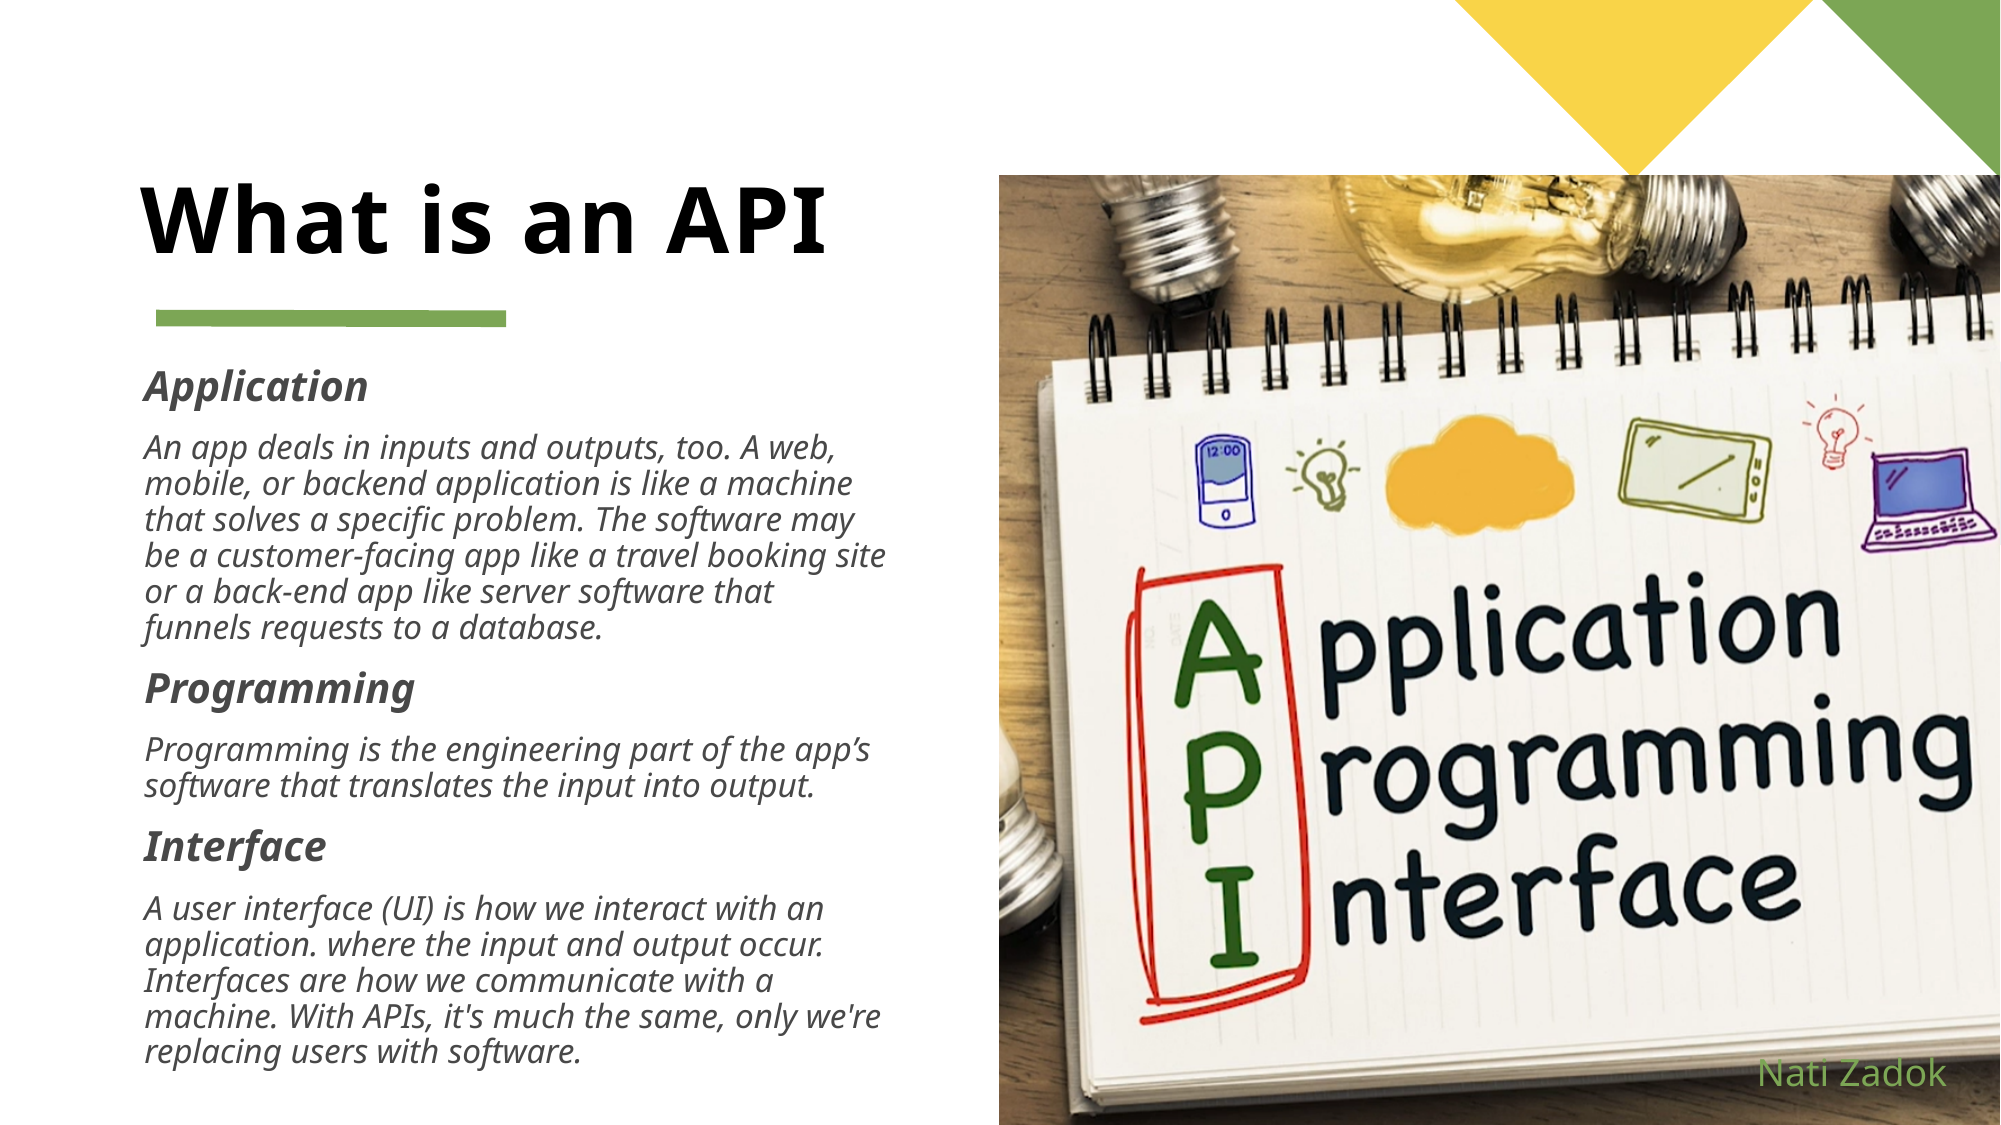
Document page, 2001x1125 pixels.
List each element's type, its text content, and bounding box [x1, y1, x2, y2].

text_box What is an API [140, 173, 951, 274]
picture [999, 175, 2000, 1125]
text_box Application An app deals in inputs and outputs, too. A web, mobile, or backend application is like a machine that solves a specific problem. The software may be a customer-facing app like a travel booking site or a back-end app like server software that funnels requests to a database. Programming Programming is the engineering part of the app’s software that translates the input into output. Interface A user interface (UI) is how we interact with an application. where the input and output occur. Interfaces are how we communicate with a machine. With APIs, it's much the same, only we're replacing users with software. [129, 357, 905, 1065]
